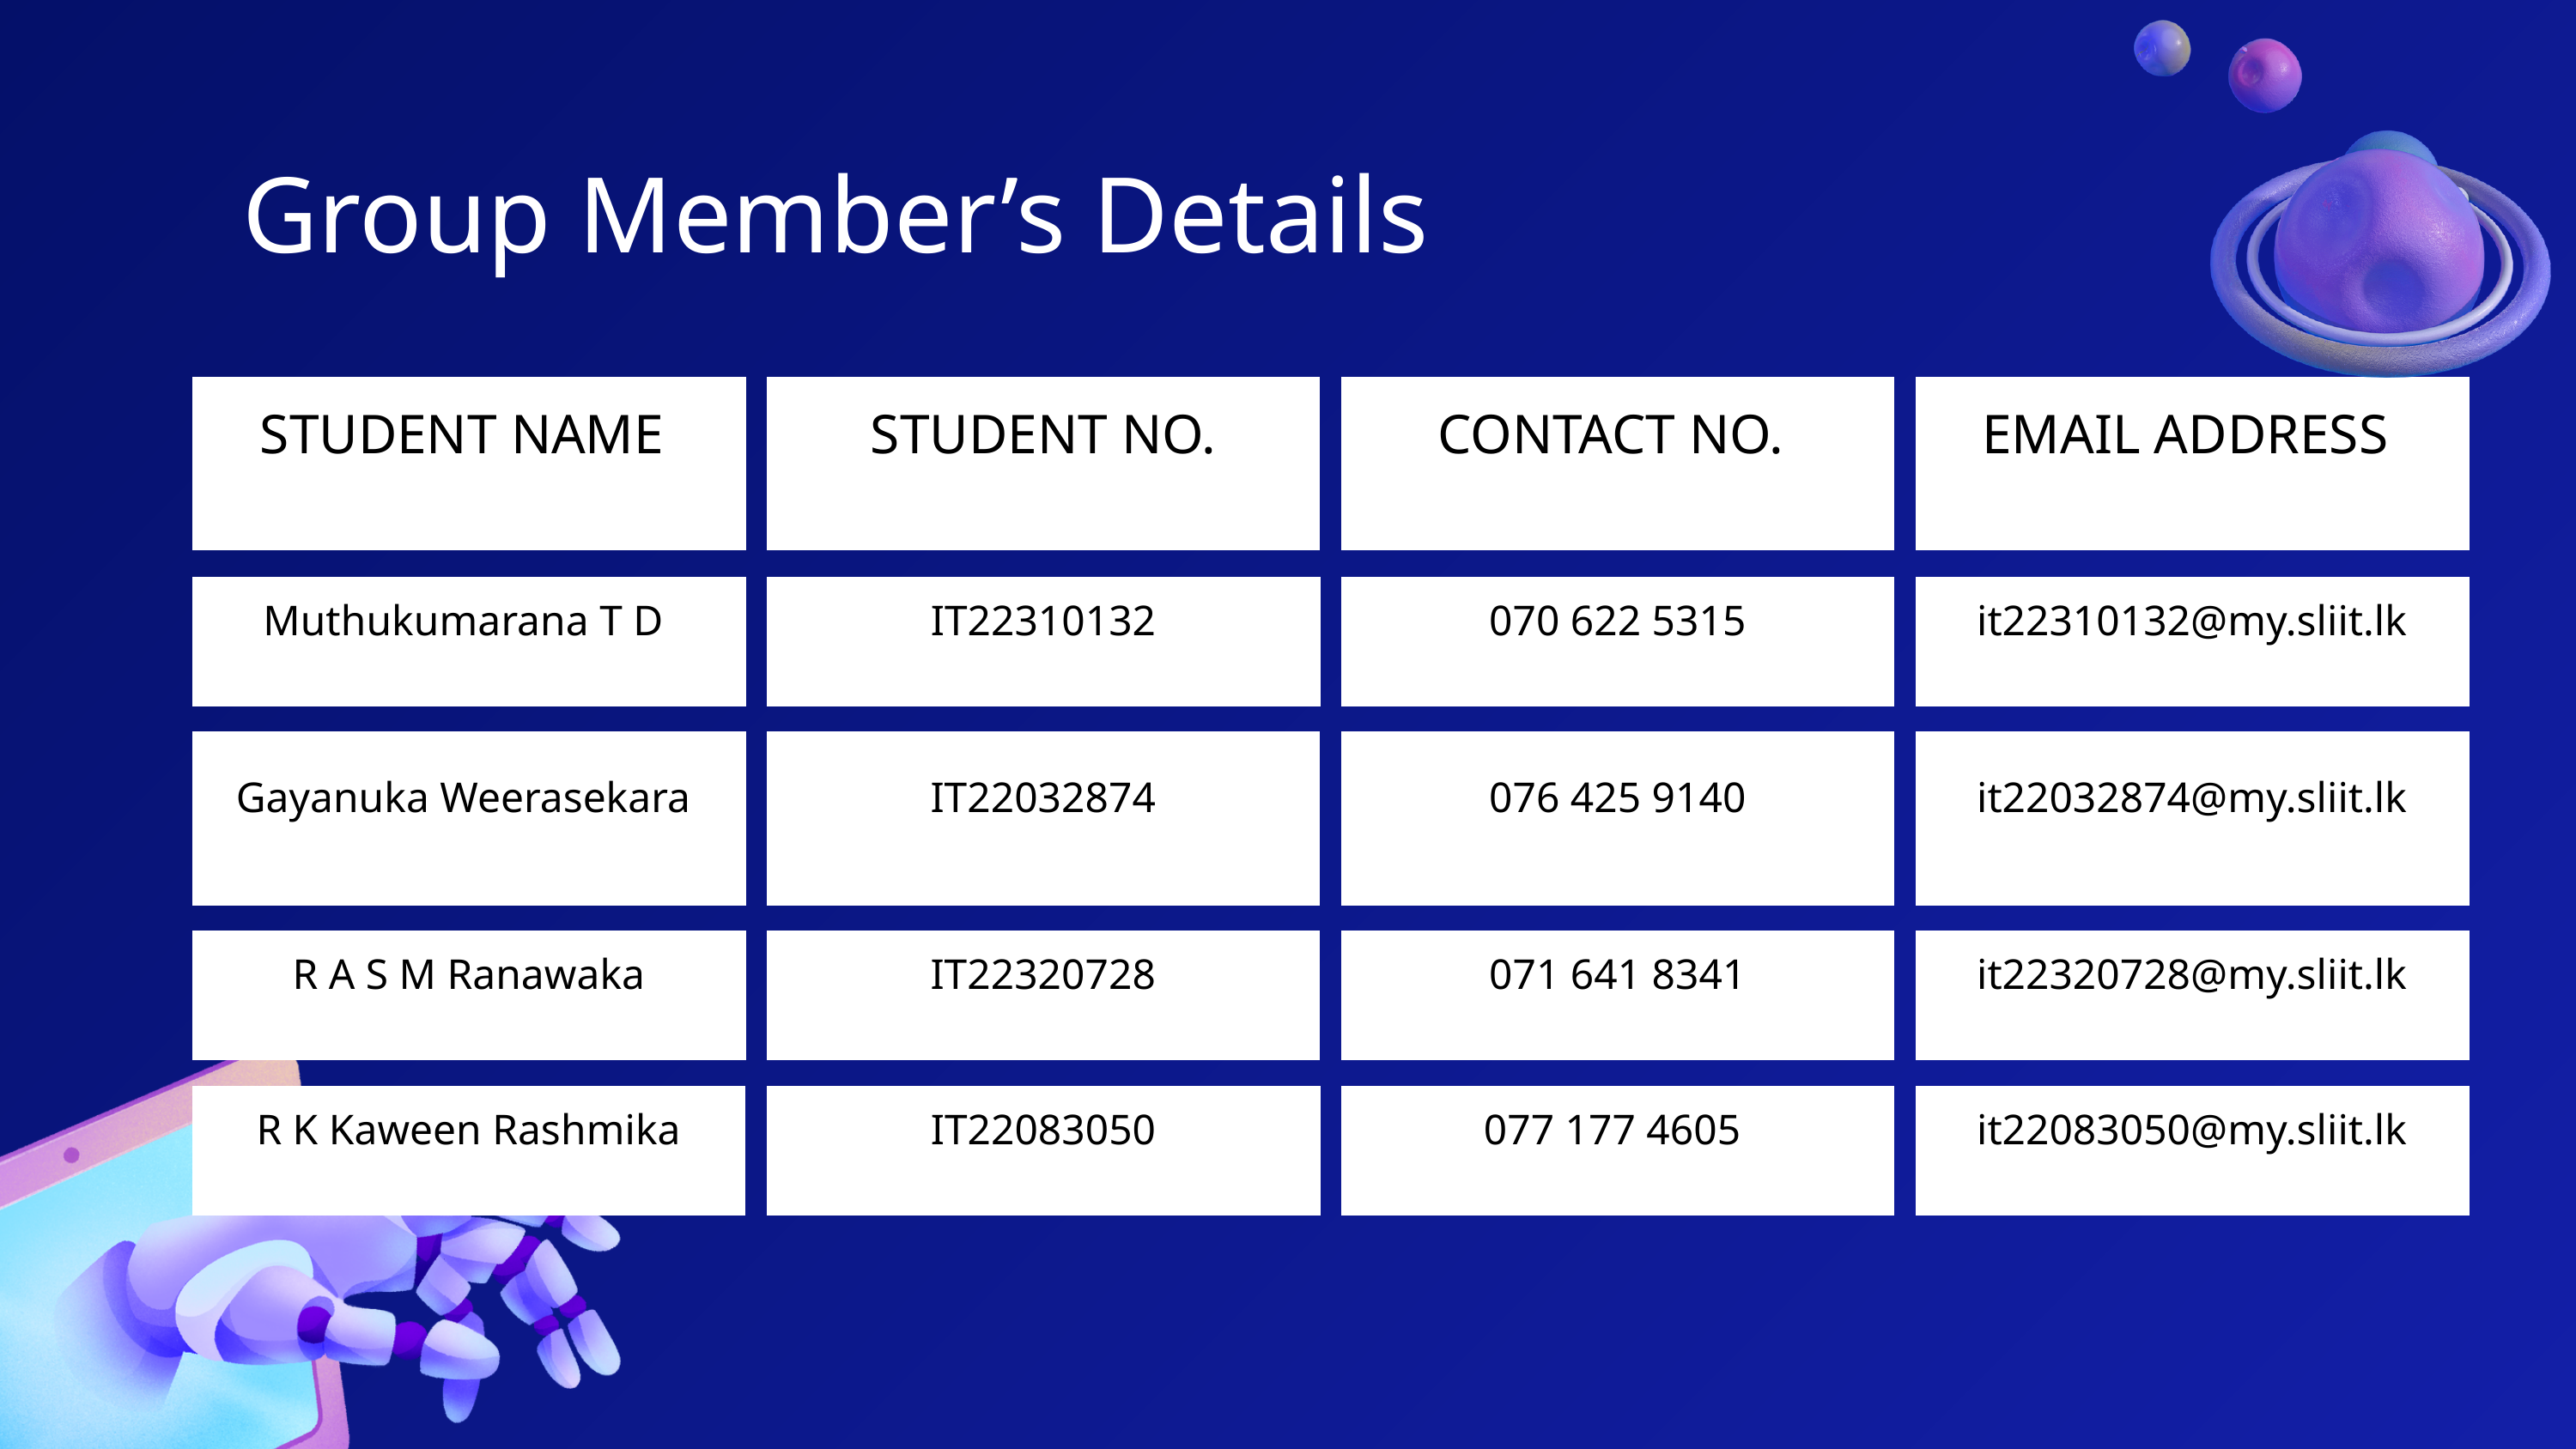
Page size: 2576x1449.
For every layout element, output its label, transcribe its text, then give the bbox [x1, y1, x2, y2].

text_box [1915, 931, 2470, 1061]
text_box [191, 576, 746, 706]
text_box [1340, 376, 1895, 551]
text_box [191, 731, 746, 906]
text_box [0, 1044, 694, 1449]
text_box [2133, 20, 2551, 378]
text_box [1340, 731, 1895, 906]
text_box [1915, 376, 2470, 551]
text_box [1340, 1085, 1895, 1216]
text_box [1340, 931, 1895, 1061]
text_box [766, 1085, 1321, 1216]
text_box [1340, 576, 1895, 706]
text_box Group Member’s Details [191, 104, 1481, 274]
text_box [1915, 1085, 2470, 1216]
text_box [1915, 576, 2470, 706]
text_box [191, 1085, 746, 1216]
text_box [766, 731, 1321, 906]
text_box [191, 931, 746, 1061]
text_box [766, 576, 1321, 706]
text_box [766, 931, 1321, 1061]
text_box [766, 376, 1321, 551]
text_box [191, 376, 746, 551]
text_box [1915, 731, 2470, 906]
